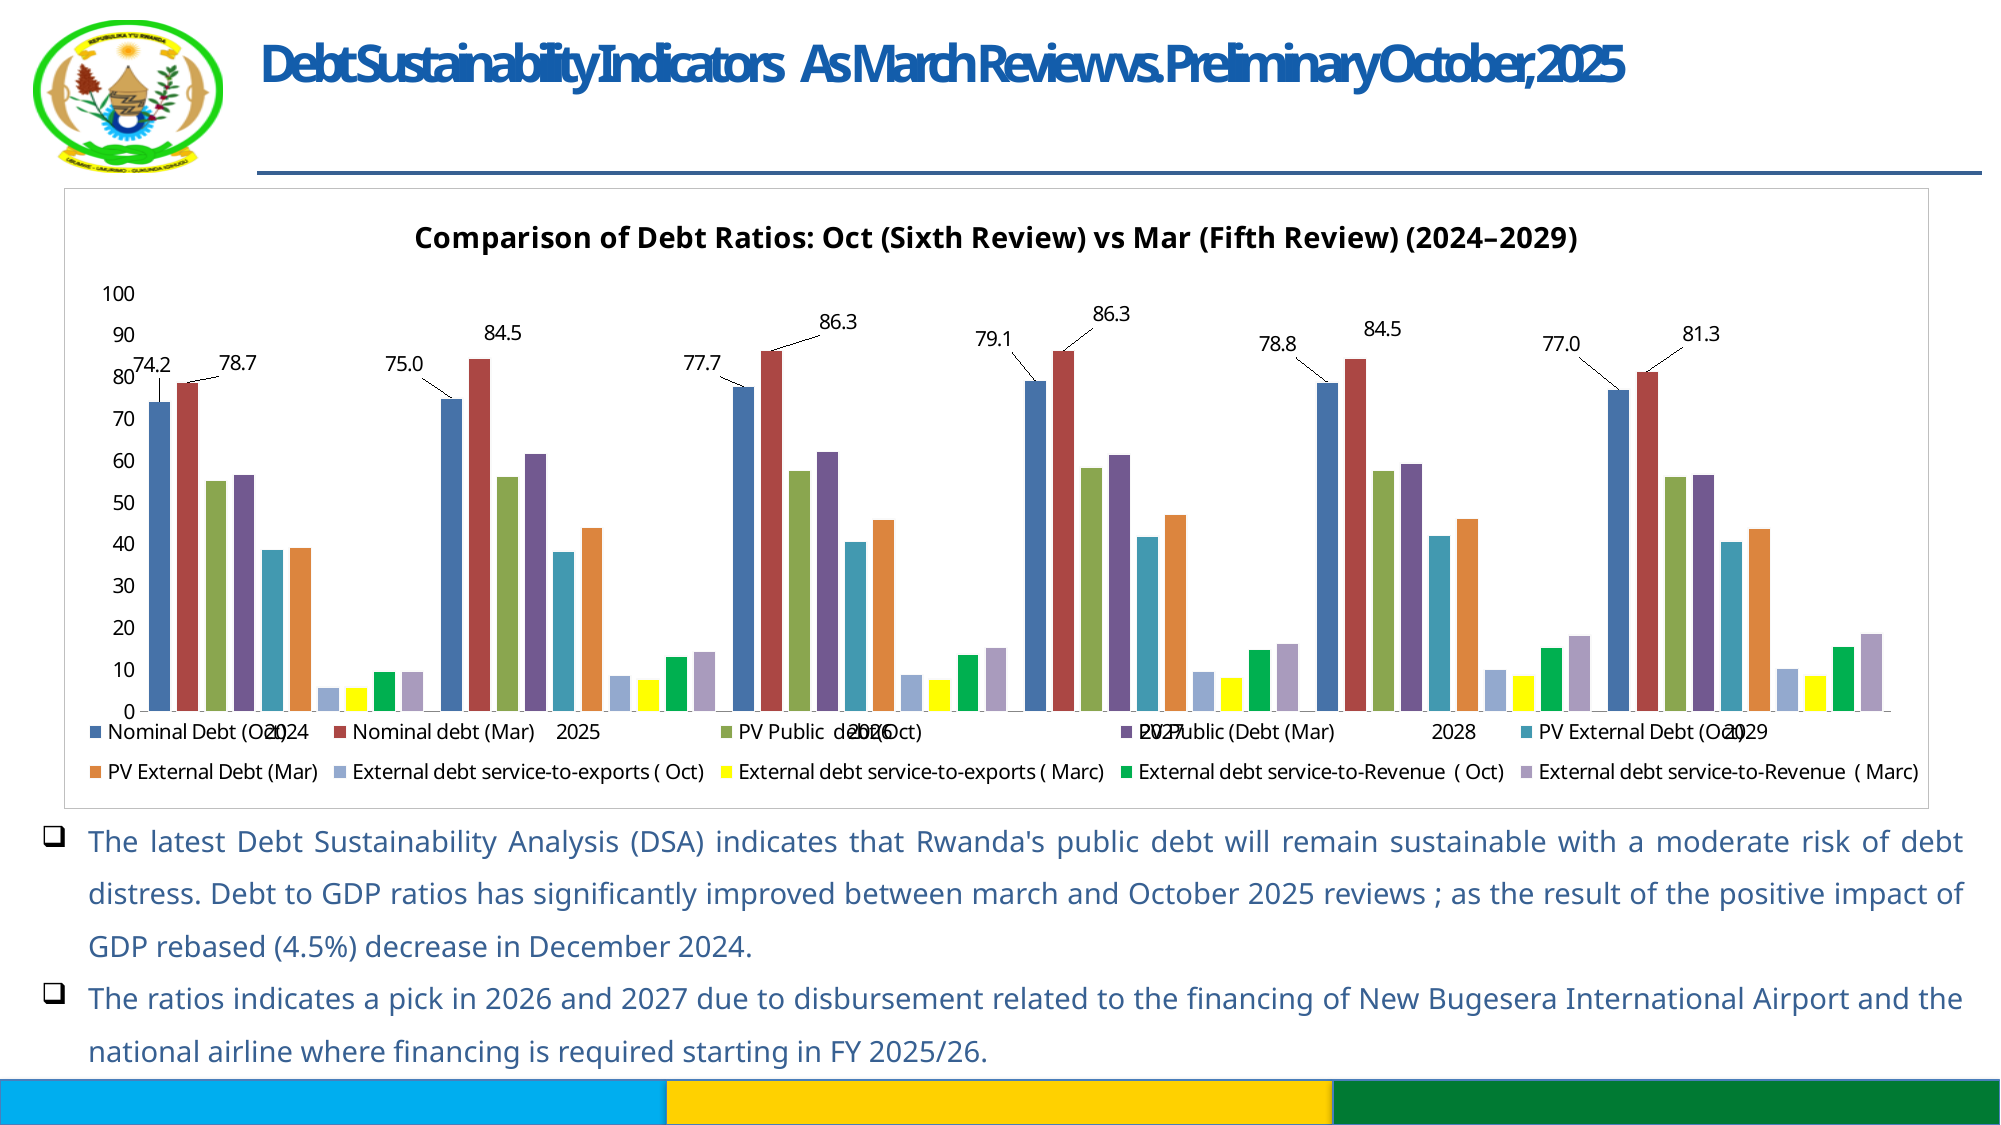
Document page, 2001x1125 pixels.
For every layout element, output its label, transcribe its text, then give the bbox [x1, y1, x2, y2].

title Debt Sustainability Indicators As March Review vs. Preliminary October, 2025 [259, 30, 1980, 149]
text_box [0, 1079, 665, 1125]
picture [33, 20, 223, 173]
text_box [666, 1079, 1331, 1125]
text_box [1332, 1079, 2000, 1125]
chart [63, 187, 1936, 809]
text_box The latest Debt Sustainability Analysis (DSA) indicates that Rwanda's public debt will remain sustainable with a moderate risk of debt distress. Debt to GDP ratios has significantly improved between march and October 2025 reviews ; as the result of the positive impact of GDP rebased (4.5%) decrease in December 2024. The ratios indicates a pick in 2026 and 2027 due to disbursement related to the financing of New Bugesera International Airport and the national airline where financing is required starting in FY 2025/26. [24, 807, 1982, 1067]
